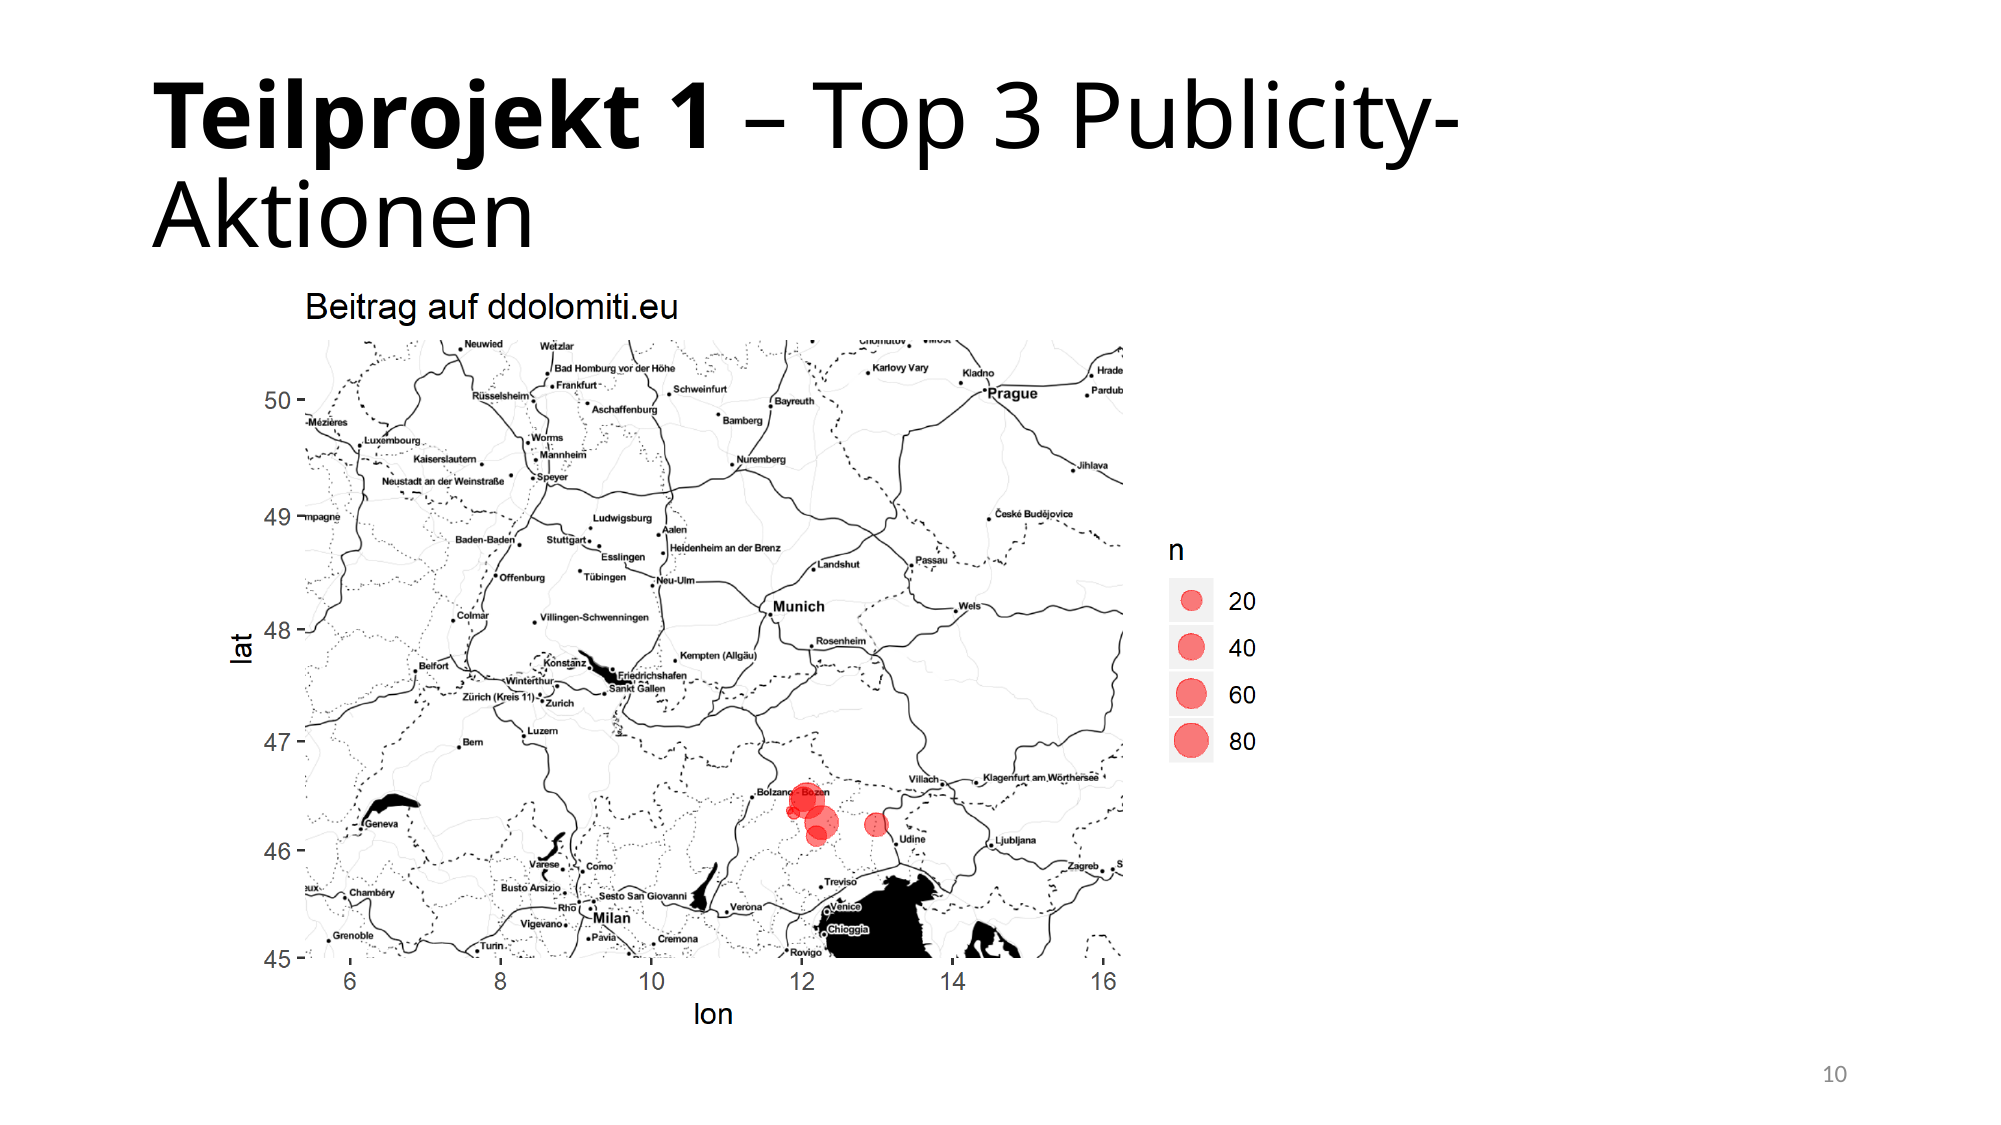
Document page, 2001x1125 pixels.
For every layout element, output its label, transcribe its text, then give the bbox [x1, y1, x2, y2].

slide_number 10 [1412, 1042, 1863, 1103]
title Teilprojekt 1 – Top 3 Publicity-Aktionen [137, 59, 1863, 278]
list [137, 277, 1363, 1044]
